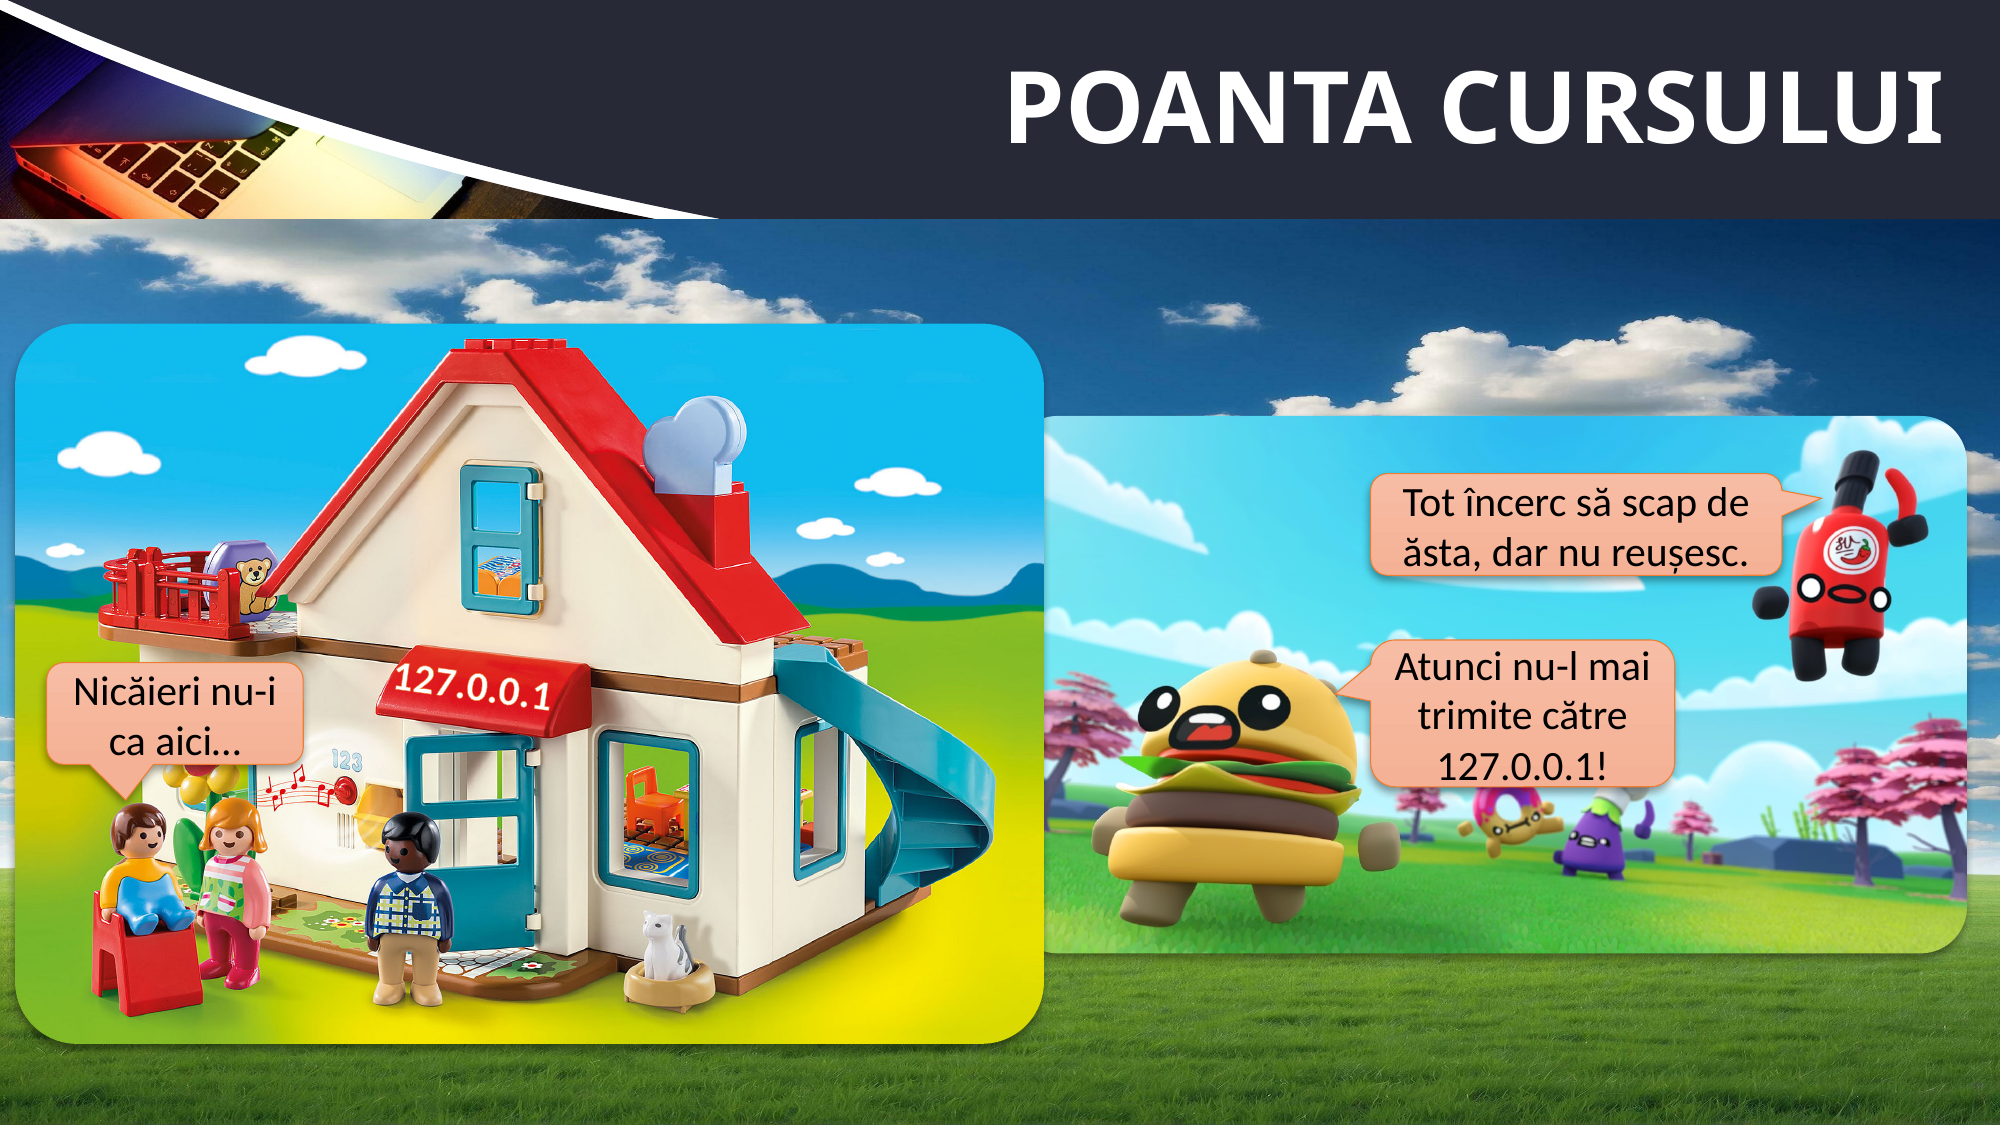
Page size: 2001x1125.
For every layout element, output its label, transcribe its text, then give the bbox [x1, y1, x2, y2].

title Poanta cursului [142, 2, 2000, 219]
picture [0, 9, 2000, 1125]
